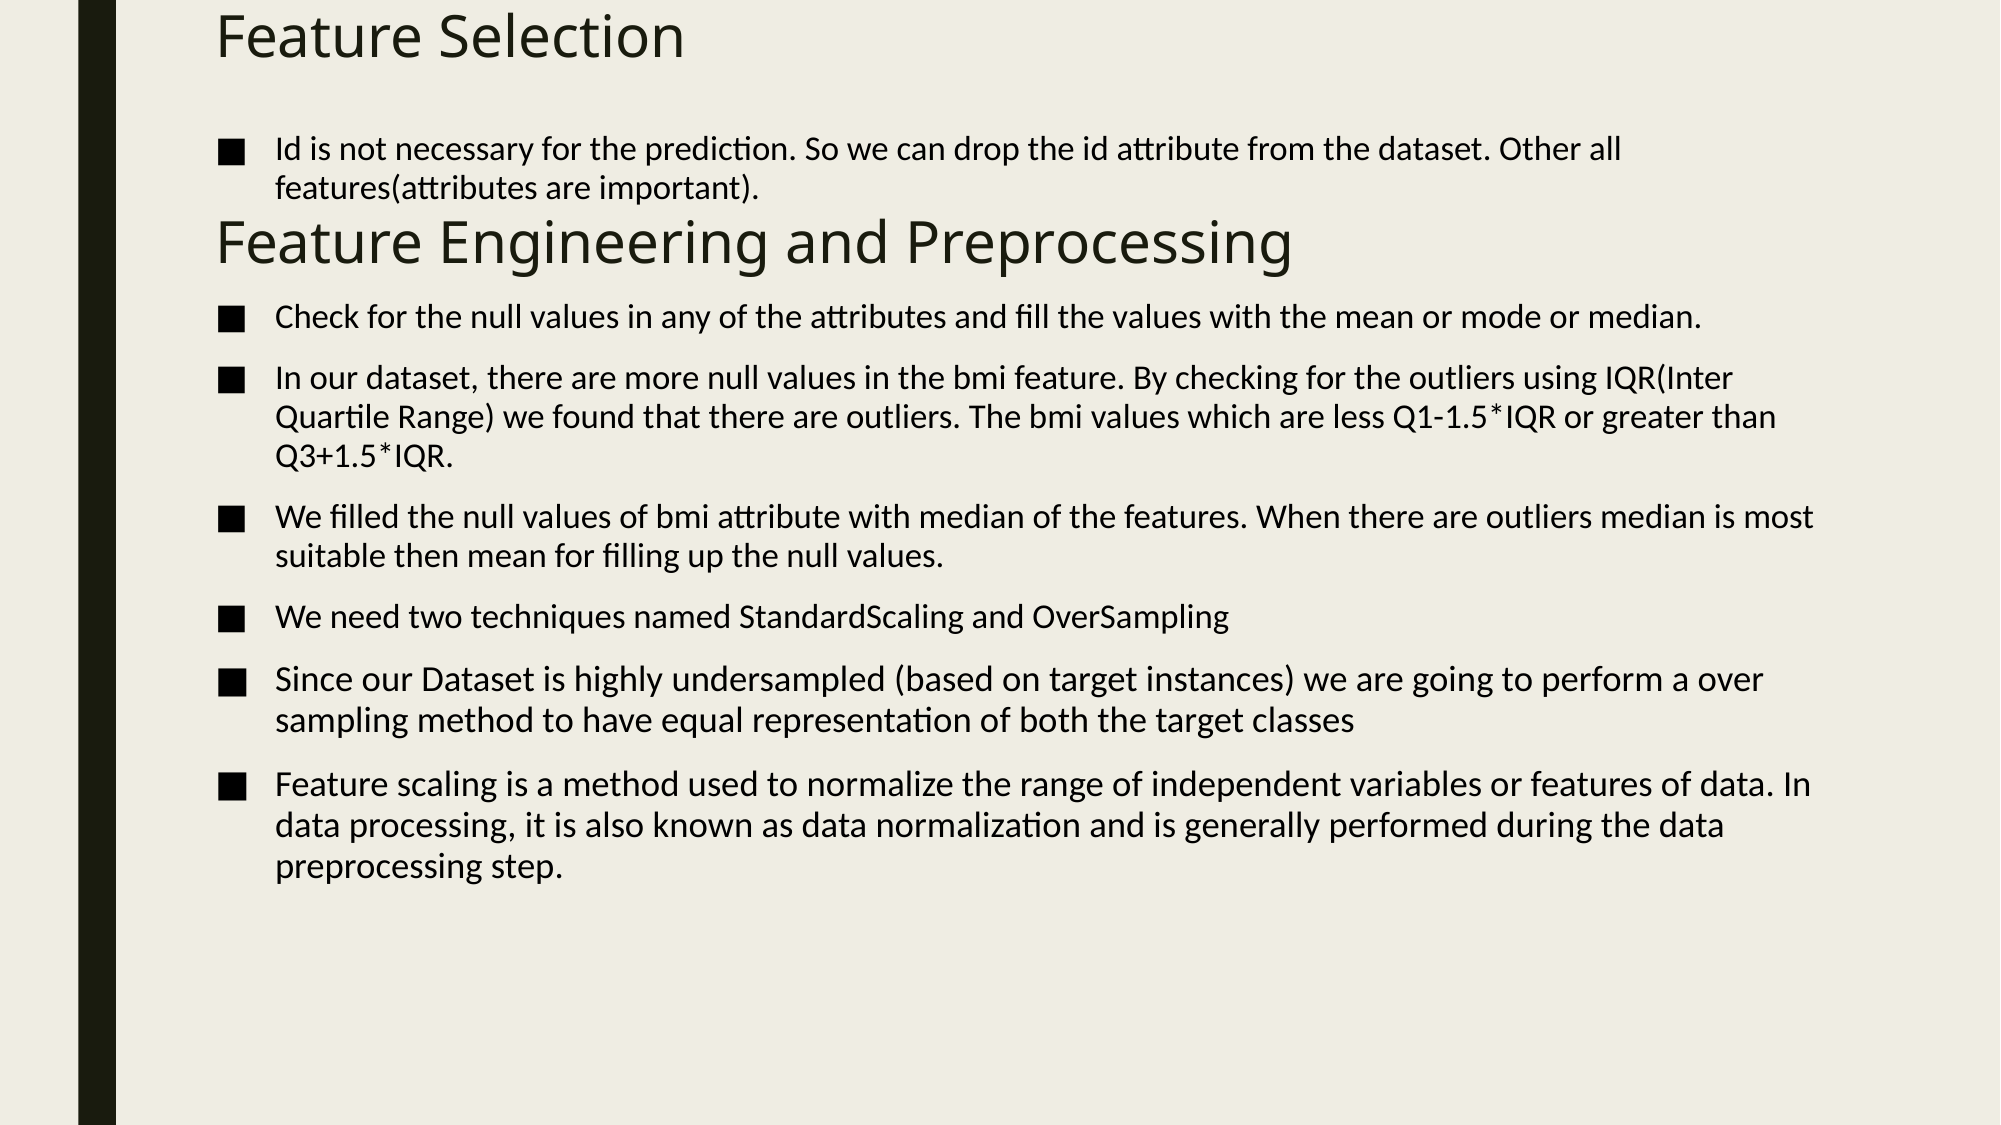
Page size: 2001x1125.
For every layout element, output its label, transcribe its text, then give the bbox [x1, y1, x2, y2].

title Feature Selection [200, 0, 1775, 121]
list Id is not necessary for the prediction. So we can drop the id attribute from the dataset. Other all features(attributes are important). Check for the null values in any of the attributes and fill the values with the mean or mode or median. In our dataset, there are more null values in the bmi feature. By checking for the outliers using IQR(Inter Quartile Range) we found that there are outliers. The bmi values which are less Q1-1.5*IQR or greater than Q3+1.5*IQR. We filled the null values of bmi attribute with median of the features. When there are outliers median is most suitable then mean for filling up the null values. We need two techniques named StandardScaling and OverSampling Since our Dataset is highly undersampled (based on target instances) we are going to perform a over sampling method to have equal representation of both the target classes Feature scaling is a method used to normalize the range of independent variables or features of data. In data processing, it is also known as data normalization and is generally performed during the data preprocessing step. [200, 121, 1843, 900]
text_box Feature Engineering and Preprocessing [199, 206, 1775, 450]
